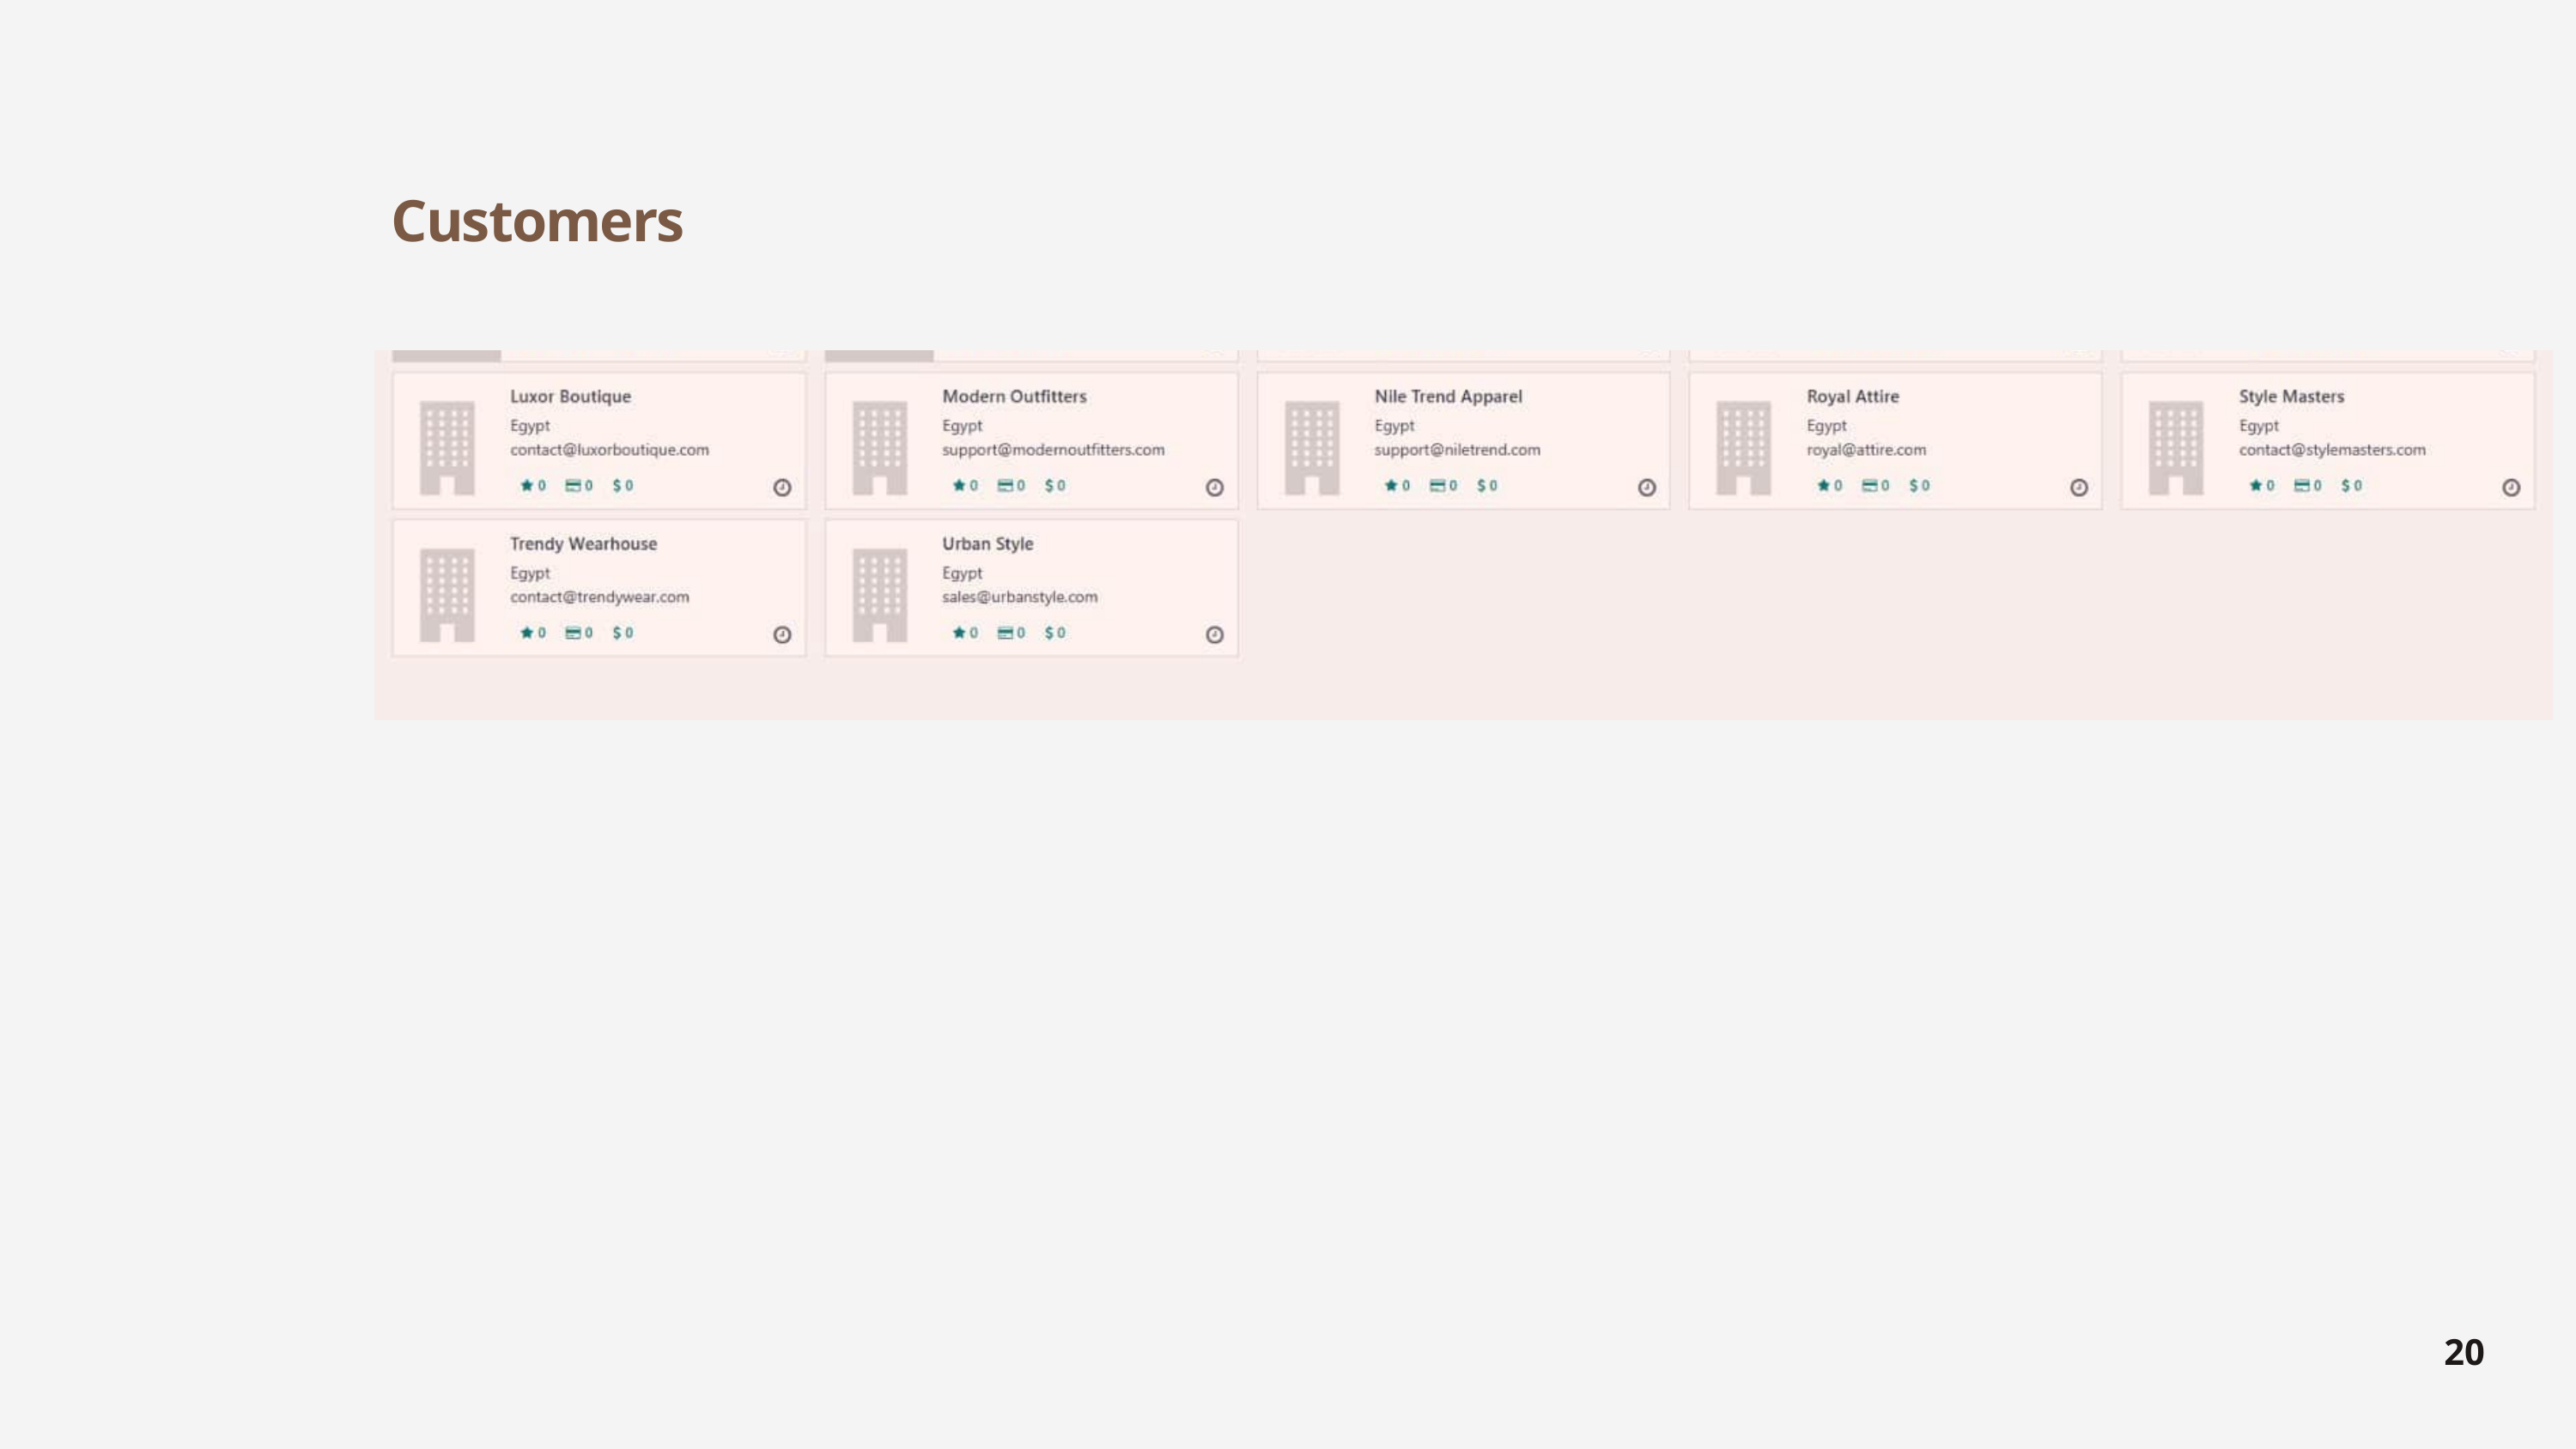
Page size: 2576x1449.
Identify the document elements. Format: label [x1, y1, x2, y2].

text_box [391, 182, 1697, 294]
text_box [2430, 1343, 2499, 1428]
text_box [374, 350, 2554, 720]
